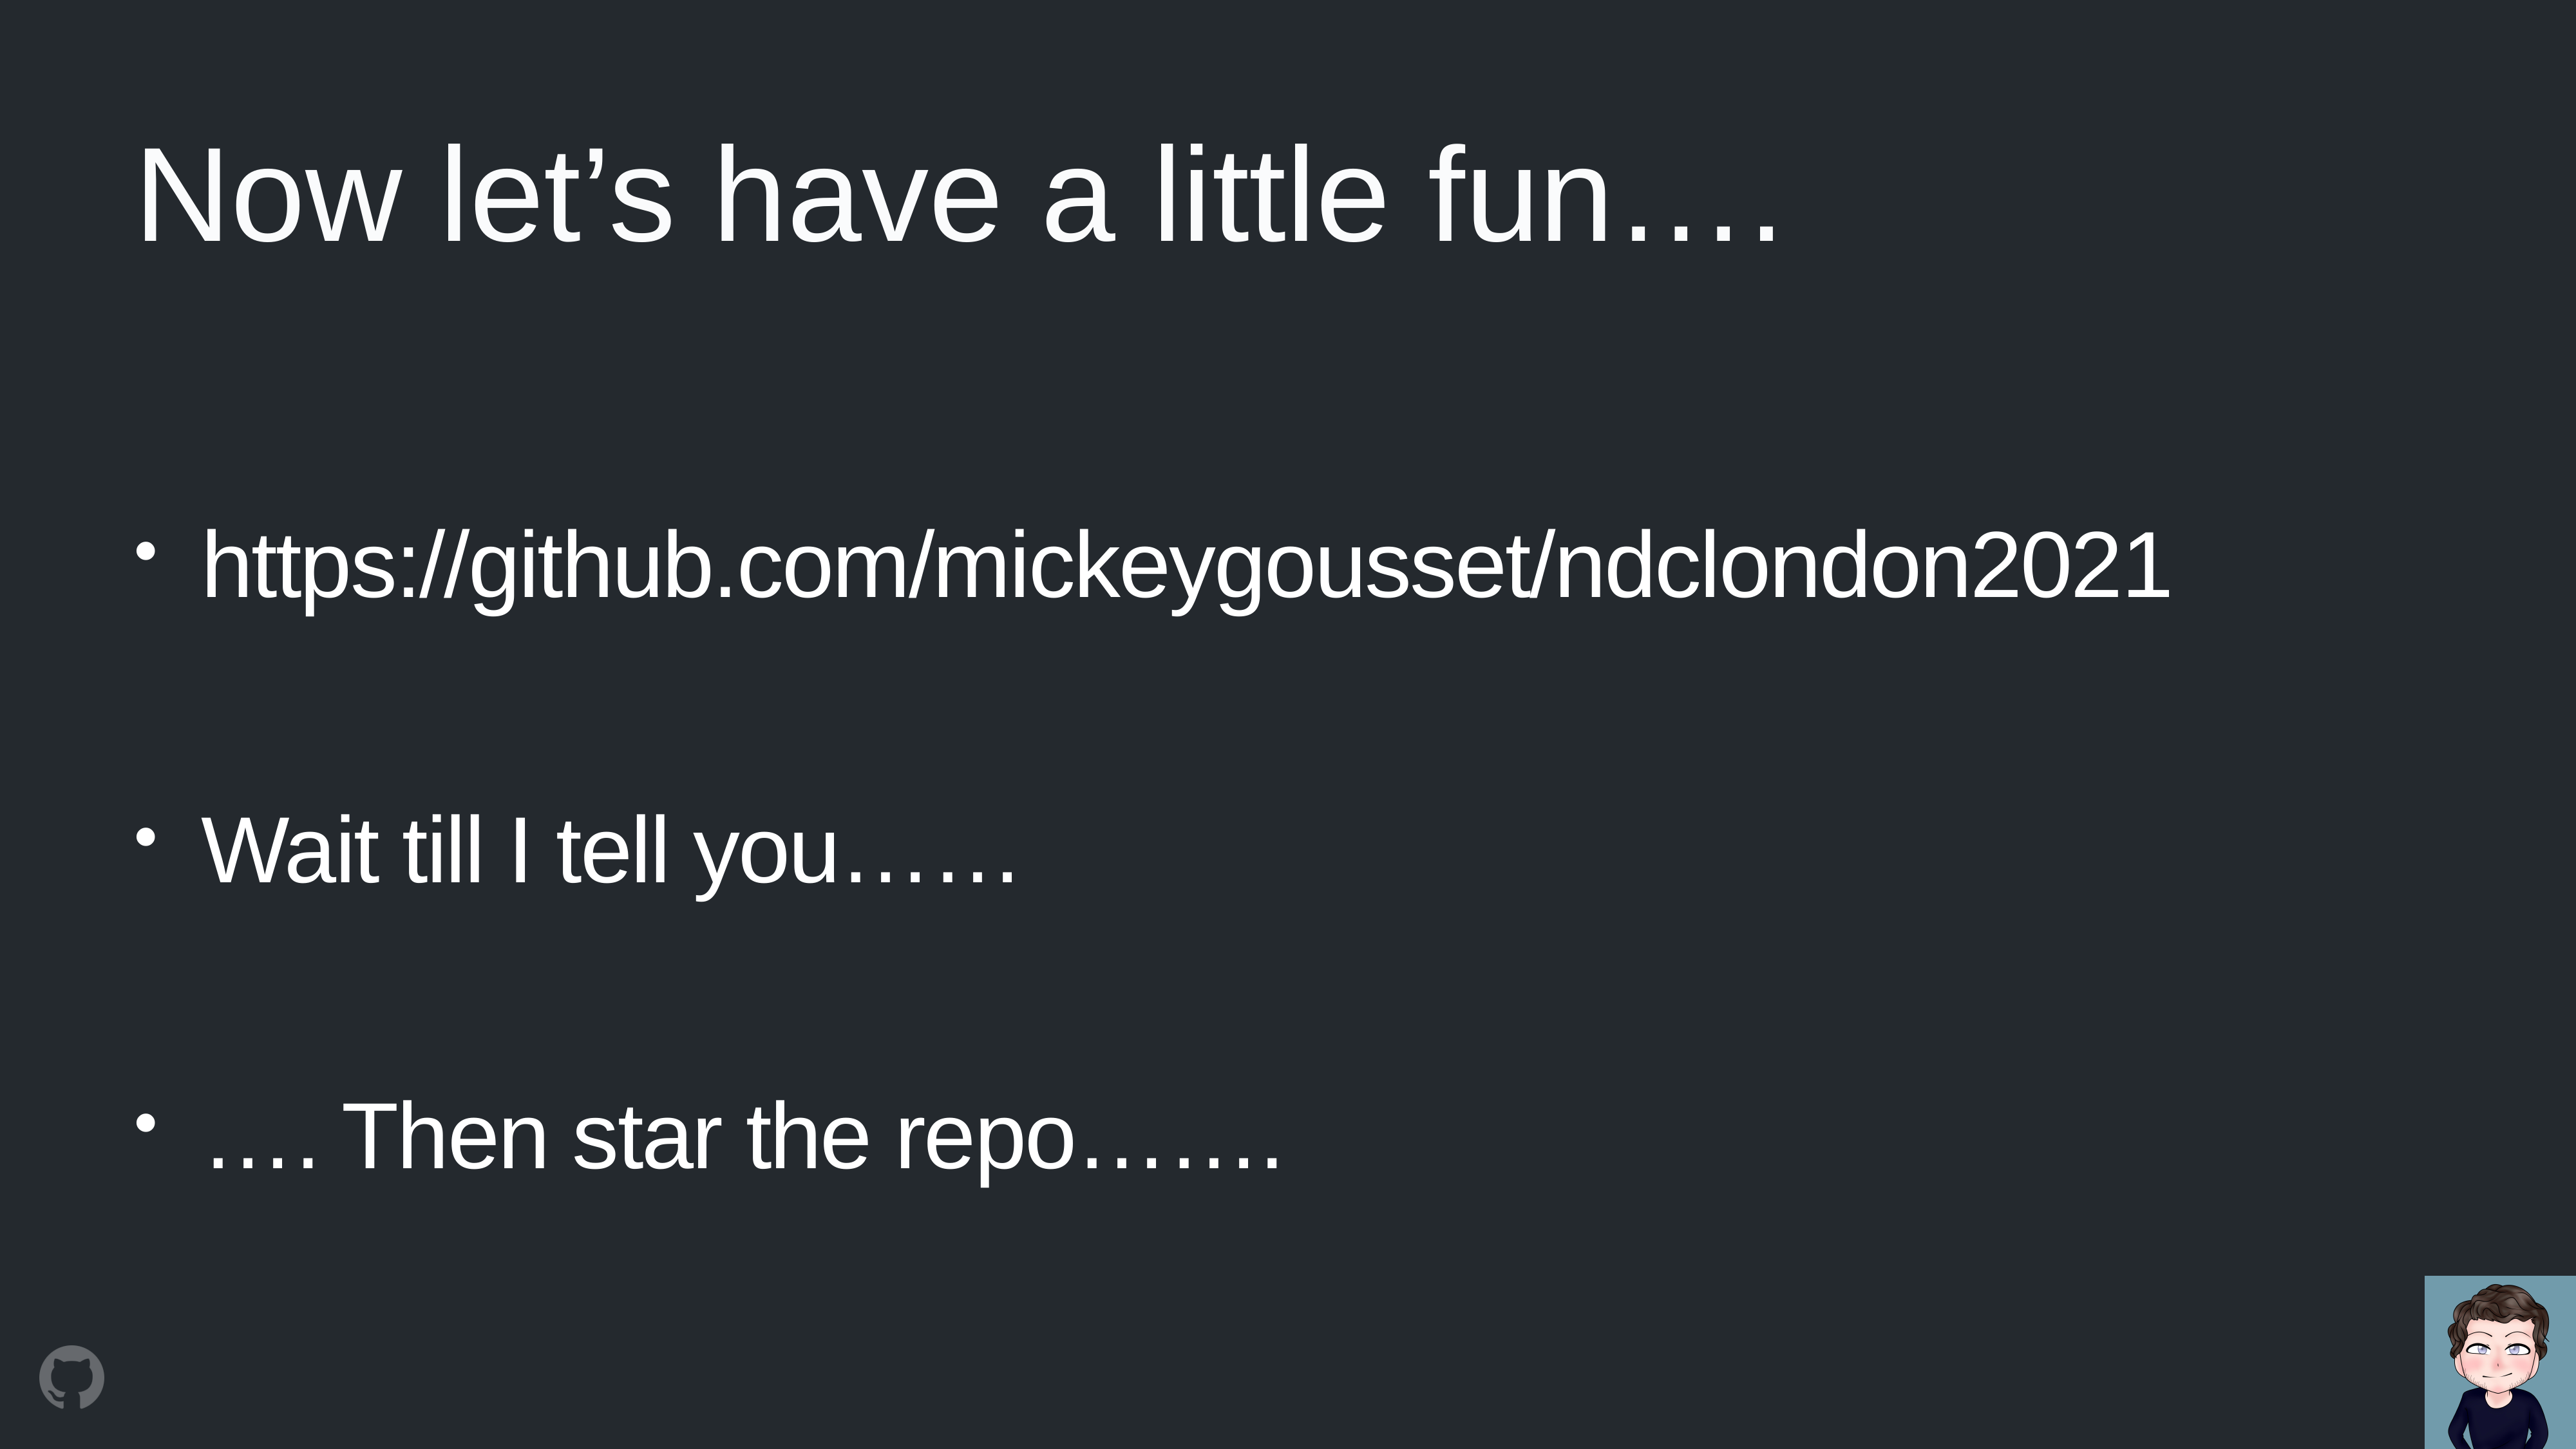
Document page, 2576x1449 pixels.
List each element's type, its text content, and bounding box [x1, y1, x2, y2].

title Now let’s have a little fun…. [133, 80, 2443, 296]
list https://github.com/mickeygousset/ndclondon2021 Wait till I tell you…… …. Then star the repo……. [133, 375, 2402, 1316]
picture [2425, 1276, 2576, 1449]
